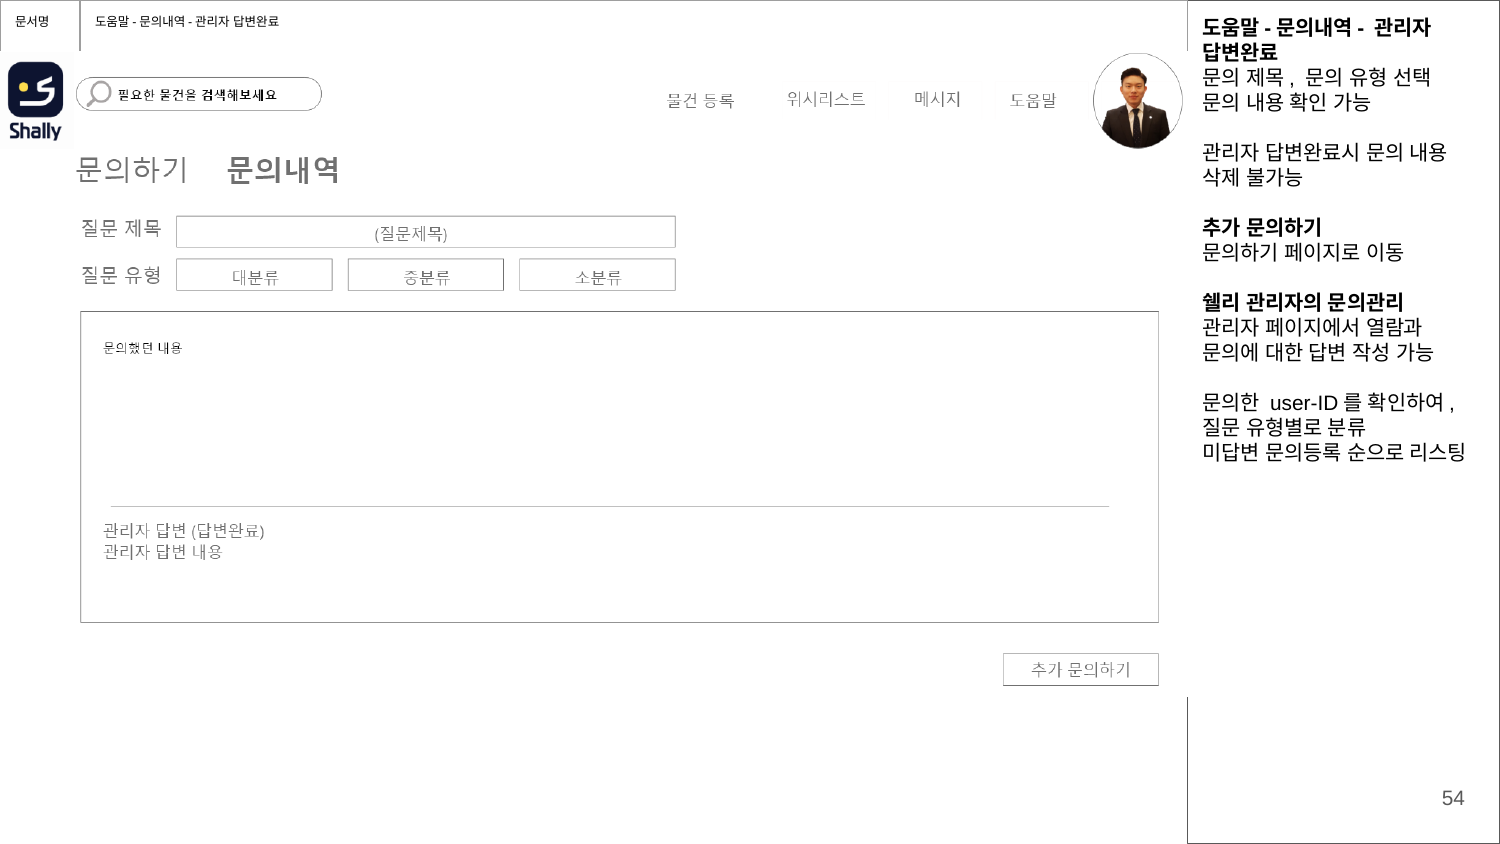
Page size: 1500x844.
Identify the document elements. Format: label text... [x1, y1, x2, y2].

table_header 문서명 [1, 1, 79, 50]
table_header 도움말-문의내역-관리자 답변완료 [81, 1, 1187, 51]
slide_number ‹#› [1389, 764, 1480, 830]
picture [0, 51, 1188, 698]
text_box 도움말-문의내역- 관리자 답변완료 문의 제목, 문의 유형 선택 문의 내용 확인 가능 관리자 답변완료시 문의 내용 삭제 불가능 추가 문의하기 문의하기 페이지로 이동 쉘리 관리자의 문의관리 관리자 페이지에서 열람과 문의에 대한 답변 작성 가능 문의한 user-ID를 확인하여, 질문 유형별로 분류 미답변 문의등록 순으로 리스팅 [1187, 0, 1500, 844]
